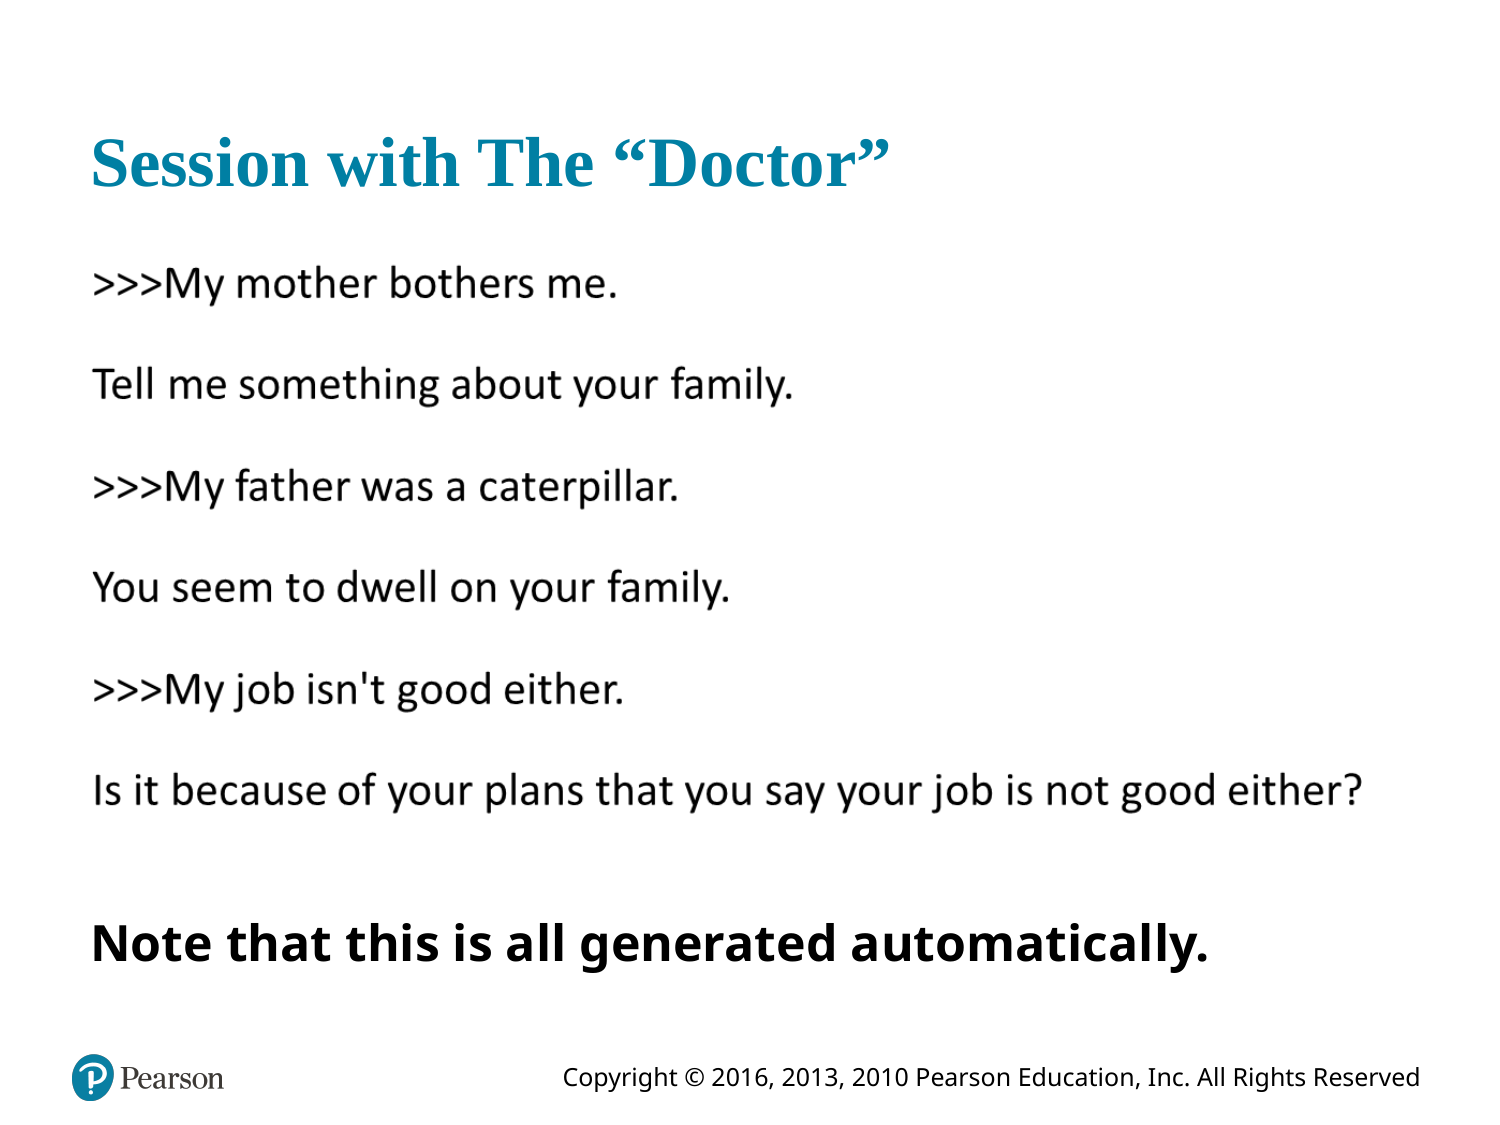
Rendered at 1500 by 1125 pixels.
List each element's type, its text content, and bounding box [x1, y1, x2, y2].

picture [98, 1054, 224, 1101]
picture [80, 1063, 106, 1088]
list Note that this is all generated automatically. [75, 909, 1425, 975]
picture [72, 1087, 83, 1101]
title Session with The “Doctor” [75, 35, 1425, 216]
picture [89, 262, 1364, 818]
picture [72, 1054, 88, 1070]
